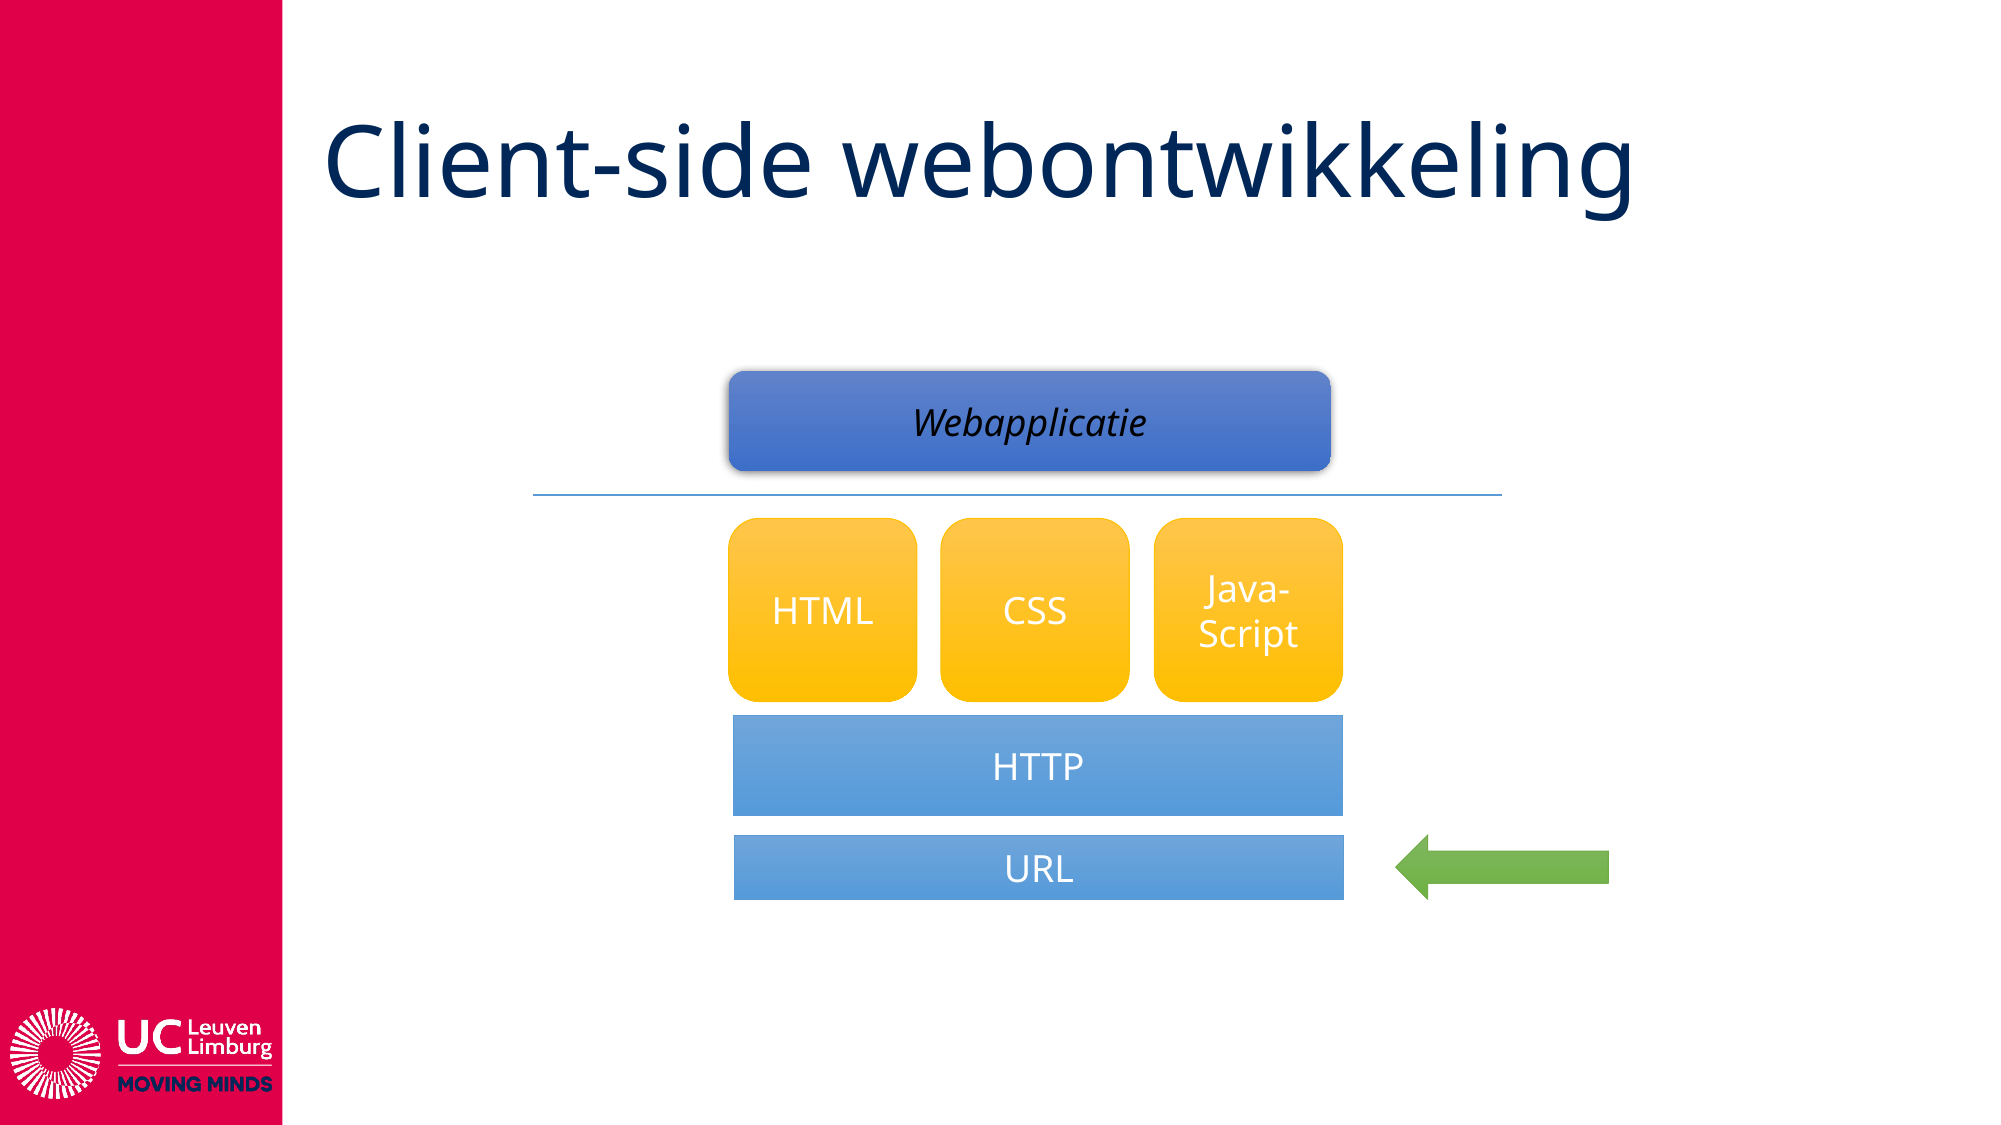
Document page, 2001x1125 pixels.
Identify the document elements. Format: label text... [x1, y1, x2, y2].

picture [10, 1008, 272, 1099]
text_box Java- Script [1153, 517, 1344, 703]
text_box CSS [940, 517, 1130, 703]
text_box Webapplicatie [728, 370, 1332, 472]
title Client-side webontwikkeling [307, 59, 1940, 271]
text_box HTTP [733, 715, 1343, 816]
text_box HTML [728, 517, 918, 703]
text_box [1394, 833, 1609, 901]
text_box URL [734, 835, 1344, 900]
